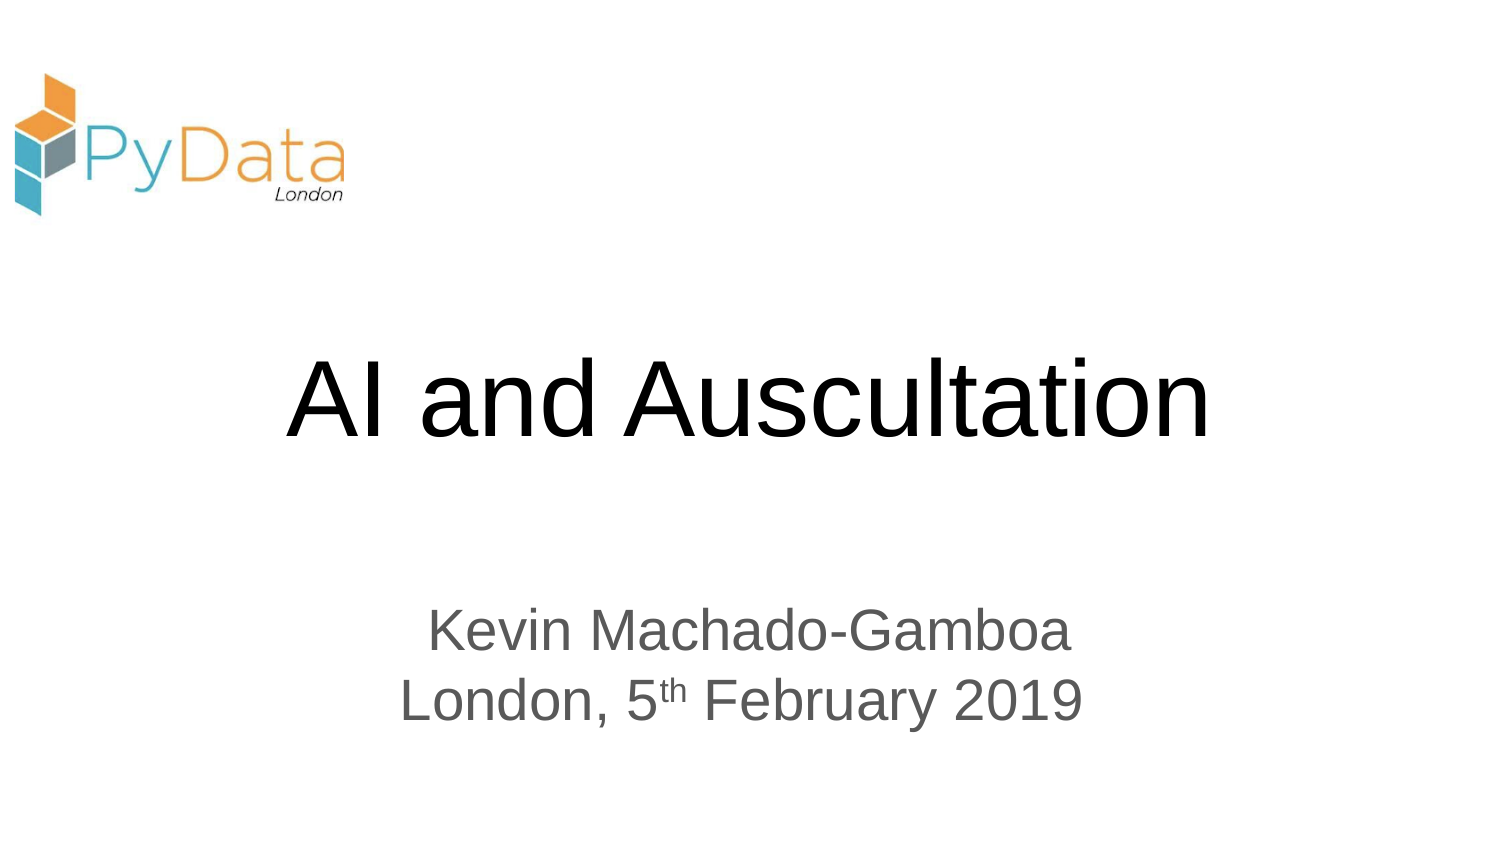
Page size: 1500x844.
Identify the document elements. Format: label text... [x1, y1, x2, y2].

picture [14, 10, 345, 274]
title AI and Auscultation [51, 273, 1449, 474]
subtitle Kevin Machado-Gamboa London, 5th February 2019 [51, 576, 1449, 707]
